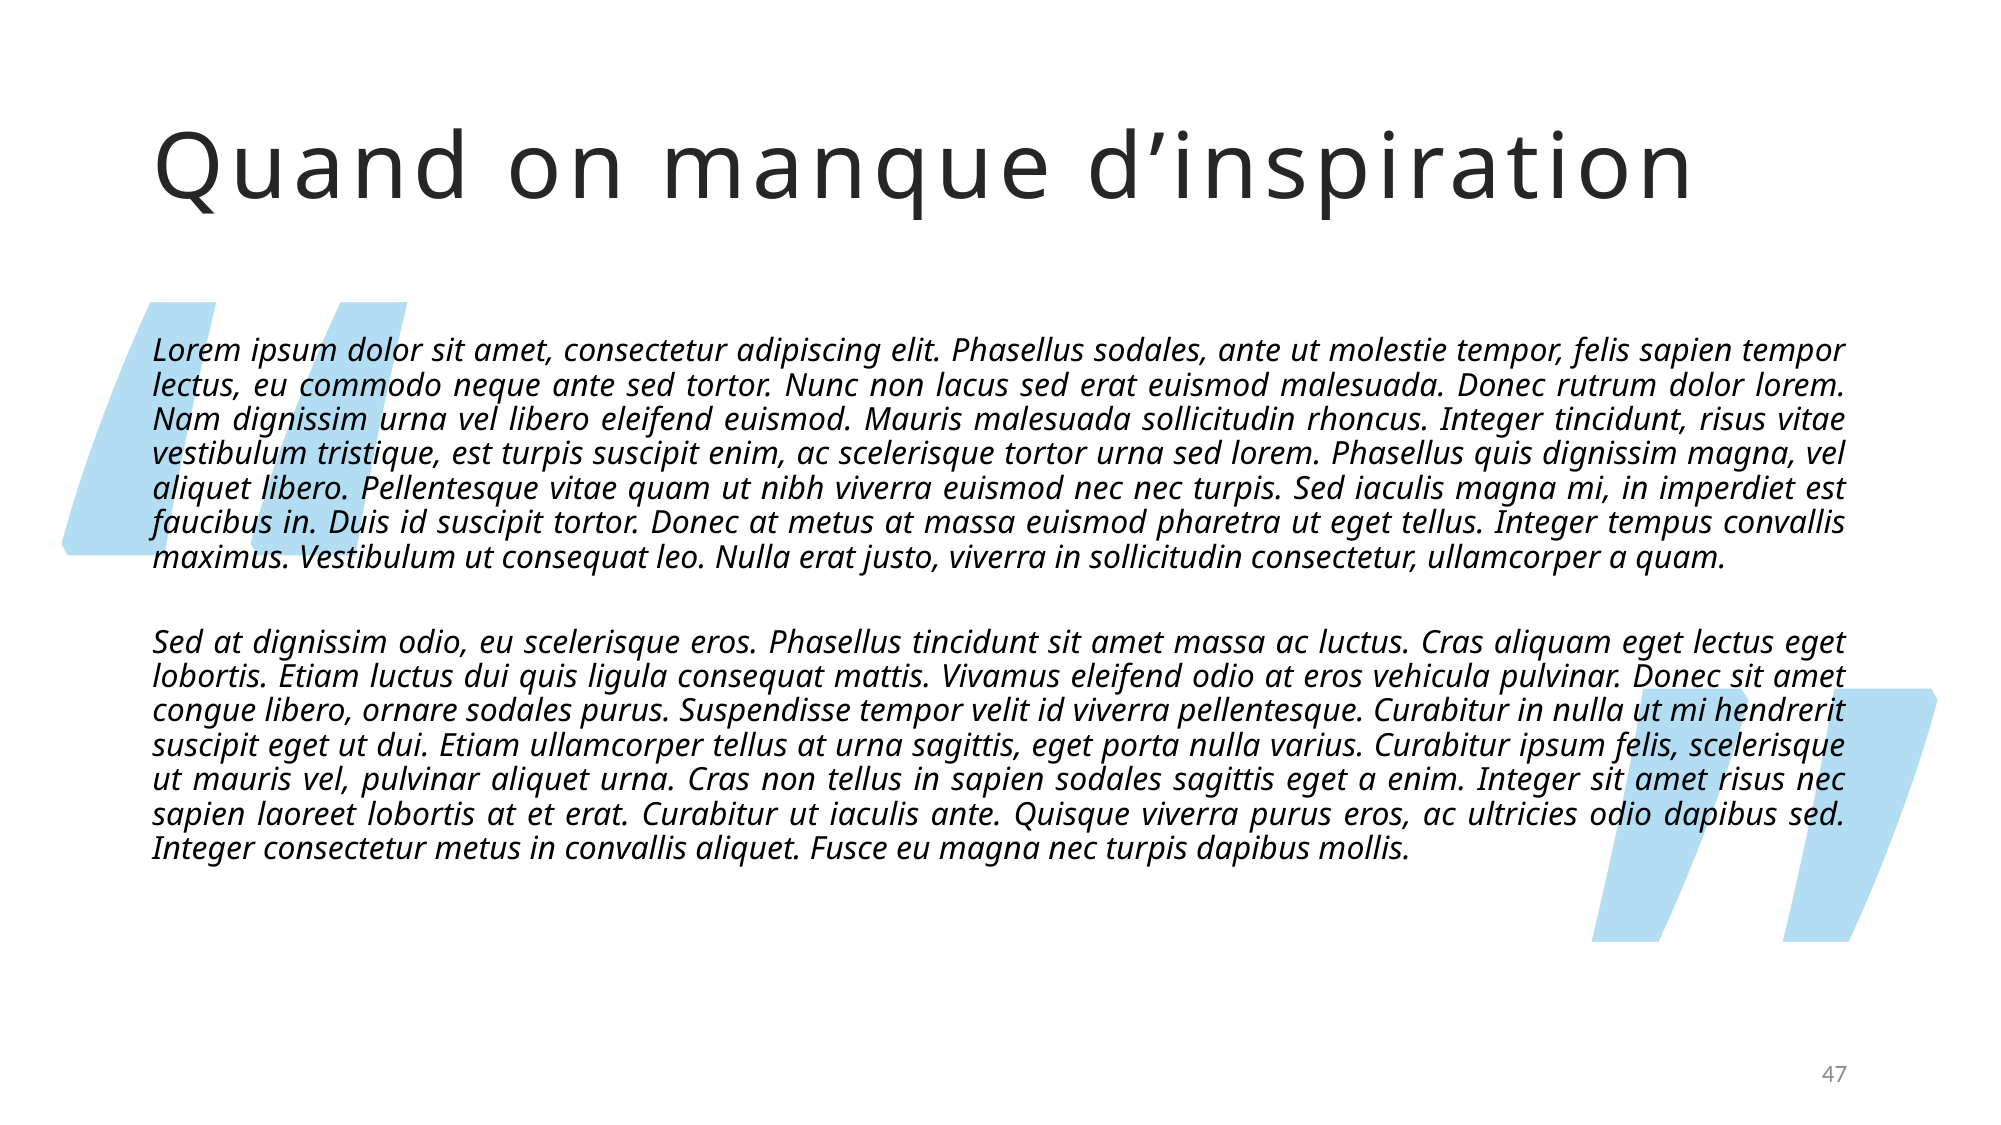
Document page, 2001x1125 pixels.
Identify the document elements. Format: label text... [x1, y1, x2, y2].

slide_number 47 [1412, 1042, 1863, 1103]
title Quand on manque d’inspiration [137, 59, 1863, 278]
text_box “ [34, 0, 759, 1125]
list Lorem ipsum dolor sit amet, consectetur adipiscing elit. Phasellus sodales, ante ut molestie tempor, felis sapien tempor lectus, eu commodo neque ante sed tortor. Nunc non lacus sed erat euismod malesuada. Donec rutrum dolor lorem. Nam dignissim urna vel libero eleifend euismod. Mauris malesuada sollicitudin rhoncus. Integer tincidunt, risus vitae vestibulum tristique, est turpis suscipit enim, ac scelerisque tortor urna sed lorem. Phasellus quis dignissim magna, vel aliquet libero. Pellentesque vitae quam ut nibh viverra euismod nec nec turpis. Sed iaculis magna mi, in imperdiet est faucibus in. Duis id suscipit tortor. Donec at metus at massa euismod pharetra ut eget tellus. Integer tempus convallis maximus. Vestibulum ut consequat leo. Nulla erat justo, viverra in sollicitudin consectetur, ullamcorper a quam. Sed at dignissim odio, eu scelerisque eros. Phasellus tincidunt sit amet massa ac luctus. Cras aliquam eget lectus eget lobortis. Etiam luctus dui quis ligula consequat mattis. Vivamus eleifend odio at eros vehicula pulvinar. Donec sit amet congue libero, ornare sodales purus. Suspendisse tempor velit id viverra pellentesque. Curabitur in nulla ut mi hendrerit suscipit eget ut dui. Etiam ullamcorper tellus at urna sagittis, eget porta nulla varius. Curabitur ipsum felis, scelerisque ut mauris vel, pulvinar aliquet urna. Cras non tellus in sapien sodales sagittis eget a enim. Integer sit amet risus nec sapien laoreet lobortis at et erat. Curabitur ut iaculis ante. Quisque viverra purus eros, ac ultricies odio dapibus sed. Integer consectetur metus in convallis aliquet. Fusce eu magna nec turpis dapibus mollis. [137, 326, 1863, 928]
text_box “ [1241, 0, 1966, 1125]
